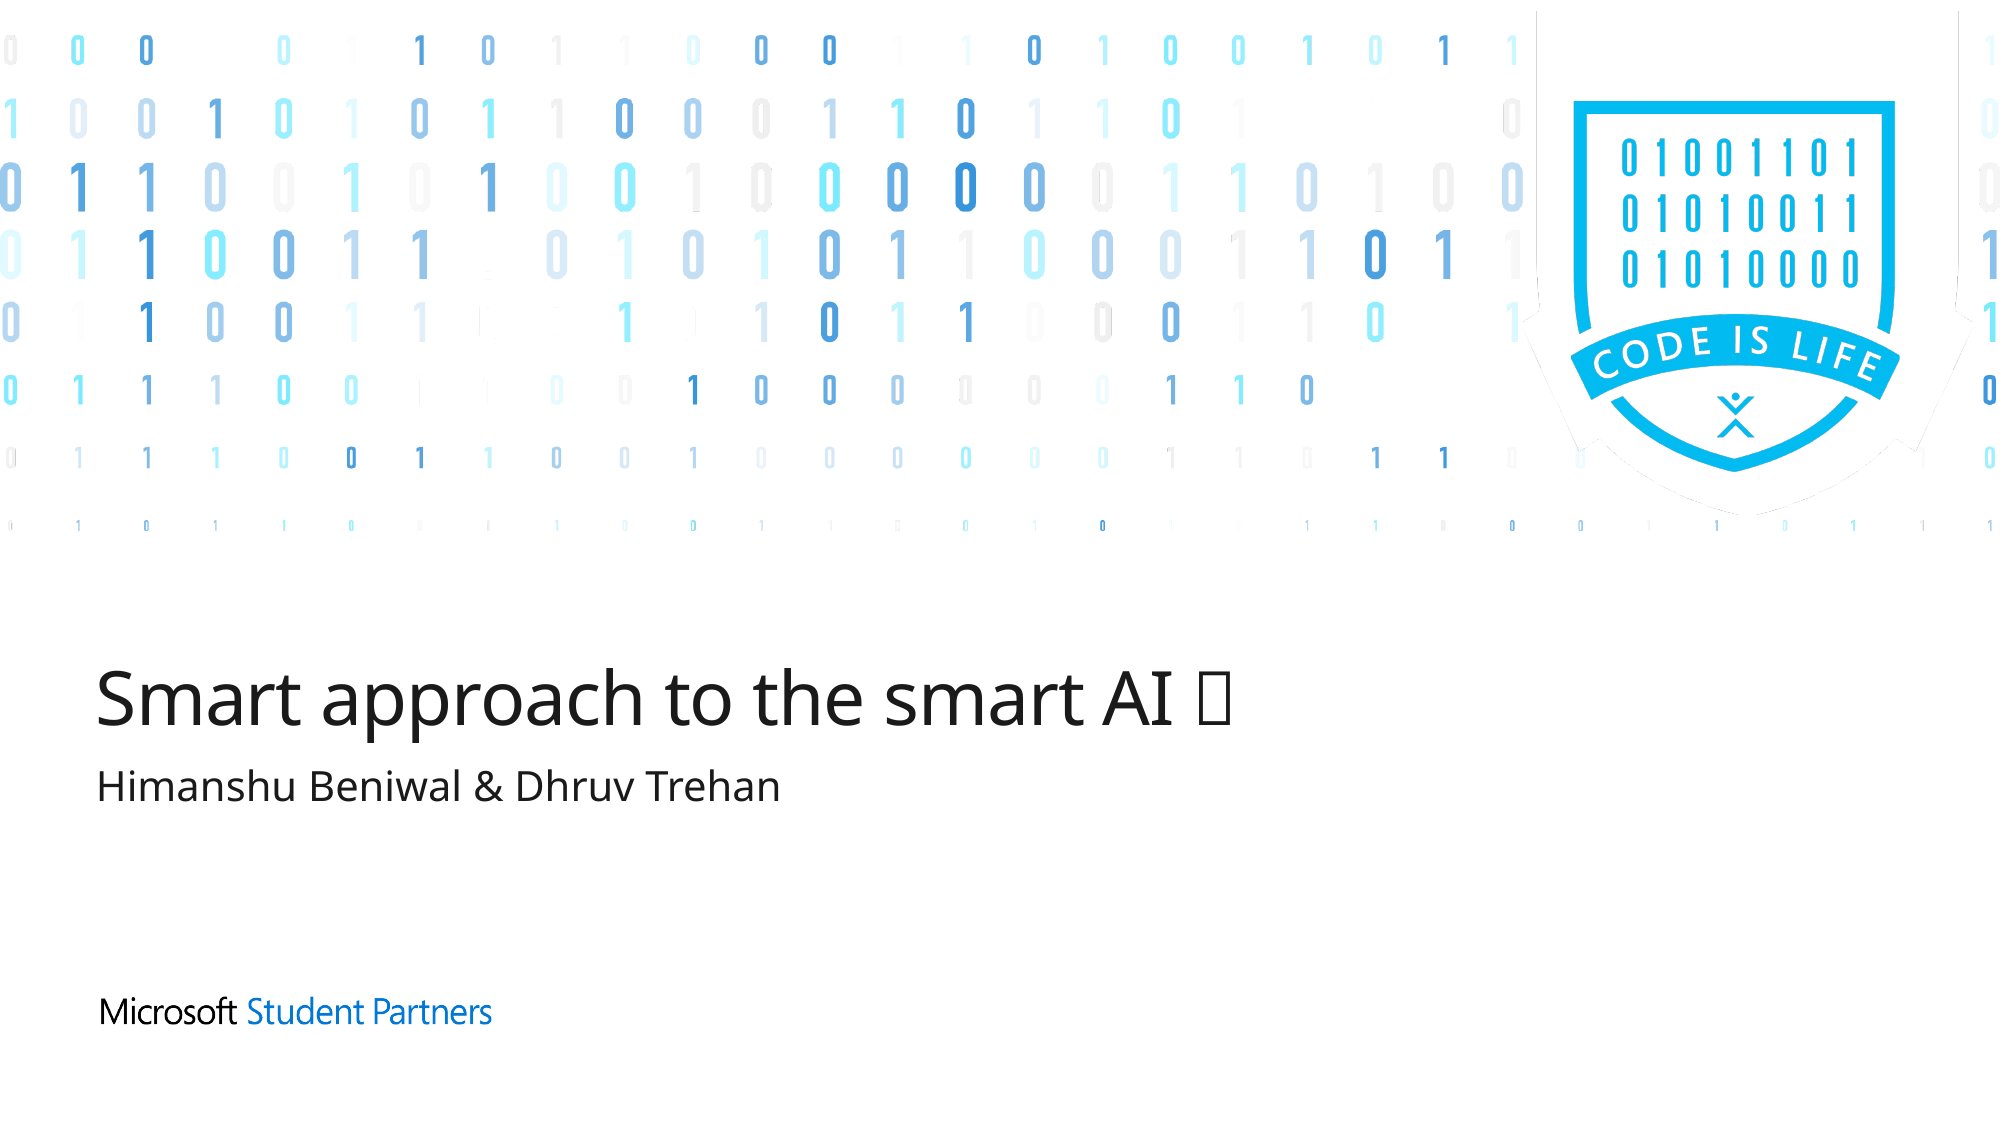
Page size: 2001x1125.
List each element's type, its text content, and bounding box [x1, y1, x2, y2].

list Himanshu Beniwal & Dhruv Trehan [95, 759, 1905, 811]
picture [0, 0, 2000, 531]
picture [95, 992, 496, 1029]
title Smart approach to the smart AI 🤖 [95, 650, 1900, 741]
